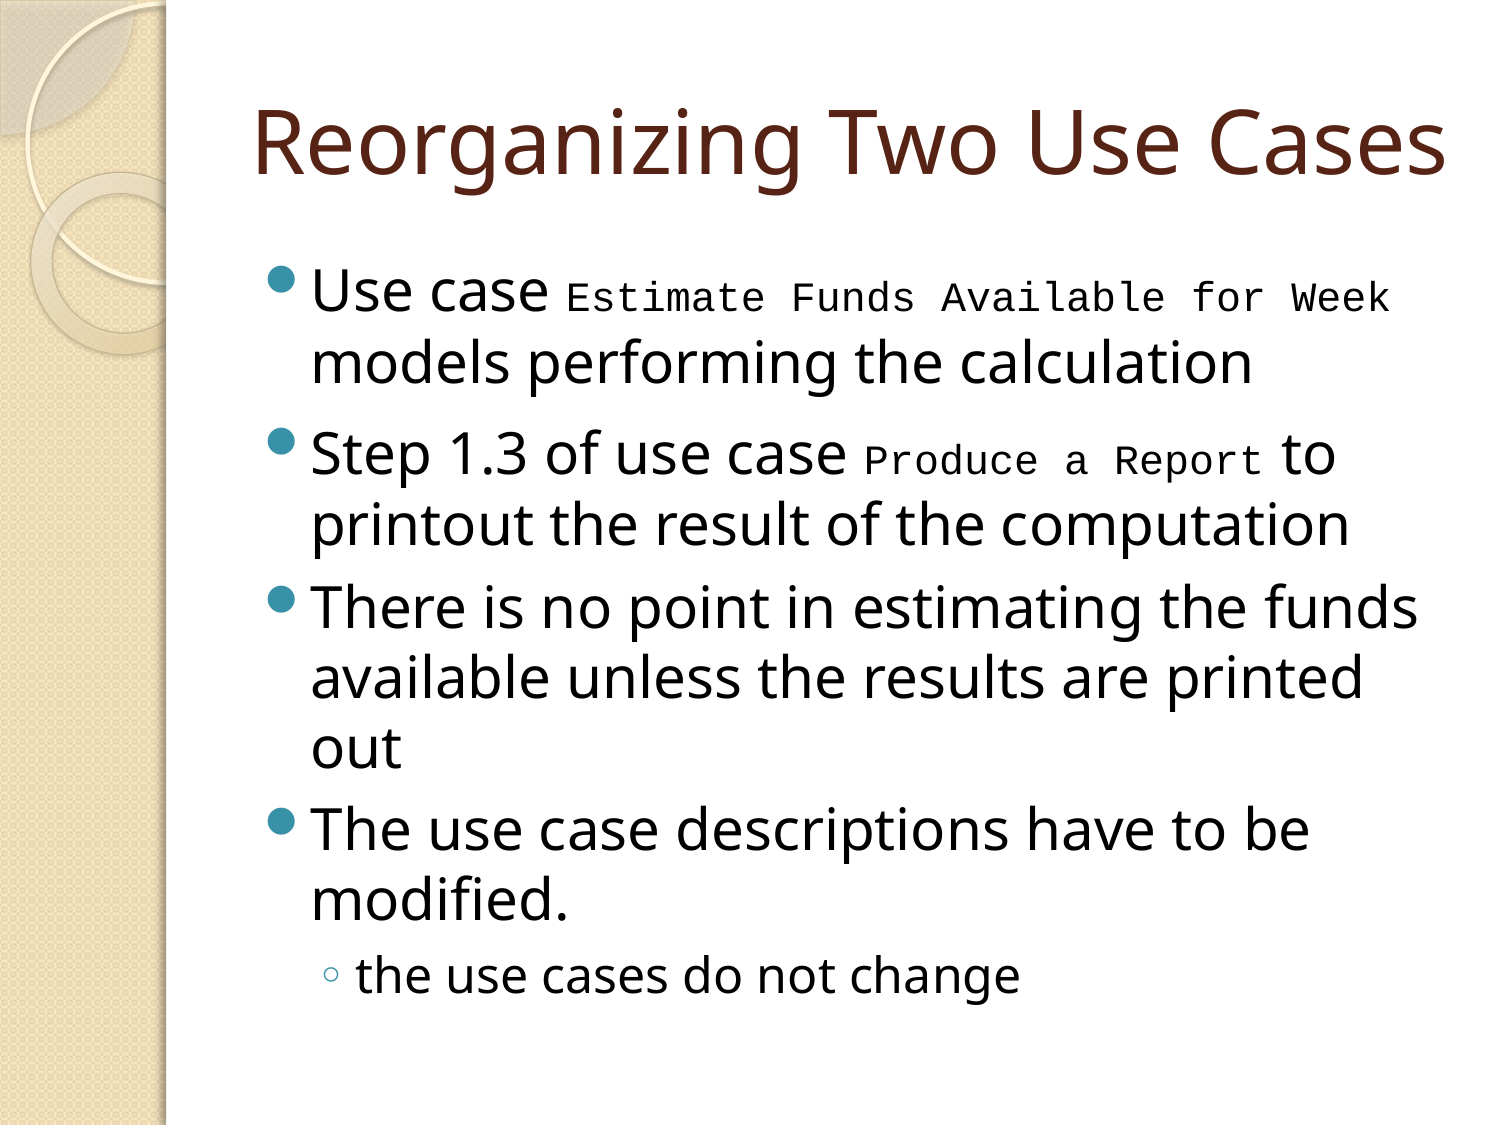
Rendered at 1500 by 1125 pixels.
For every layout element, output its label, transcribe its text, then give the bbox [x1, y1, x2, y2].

list Use case Estimate Funds Available for Week models performing the calculation Step 1.3 of use case Produce a Report to printout the result of the computation There is no point in estimating the funds available unless the results are printed out The use case descriptions have to be modified. the use cases do not change [235, 237, 1466, 1025]
title Reorganizing Two Use Cases [235, 45, 1466, 233]
